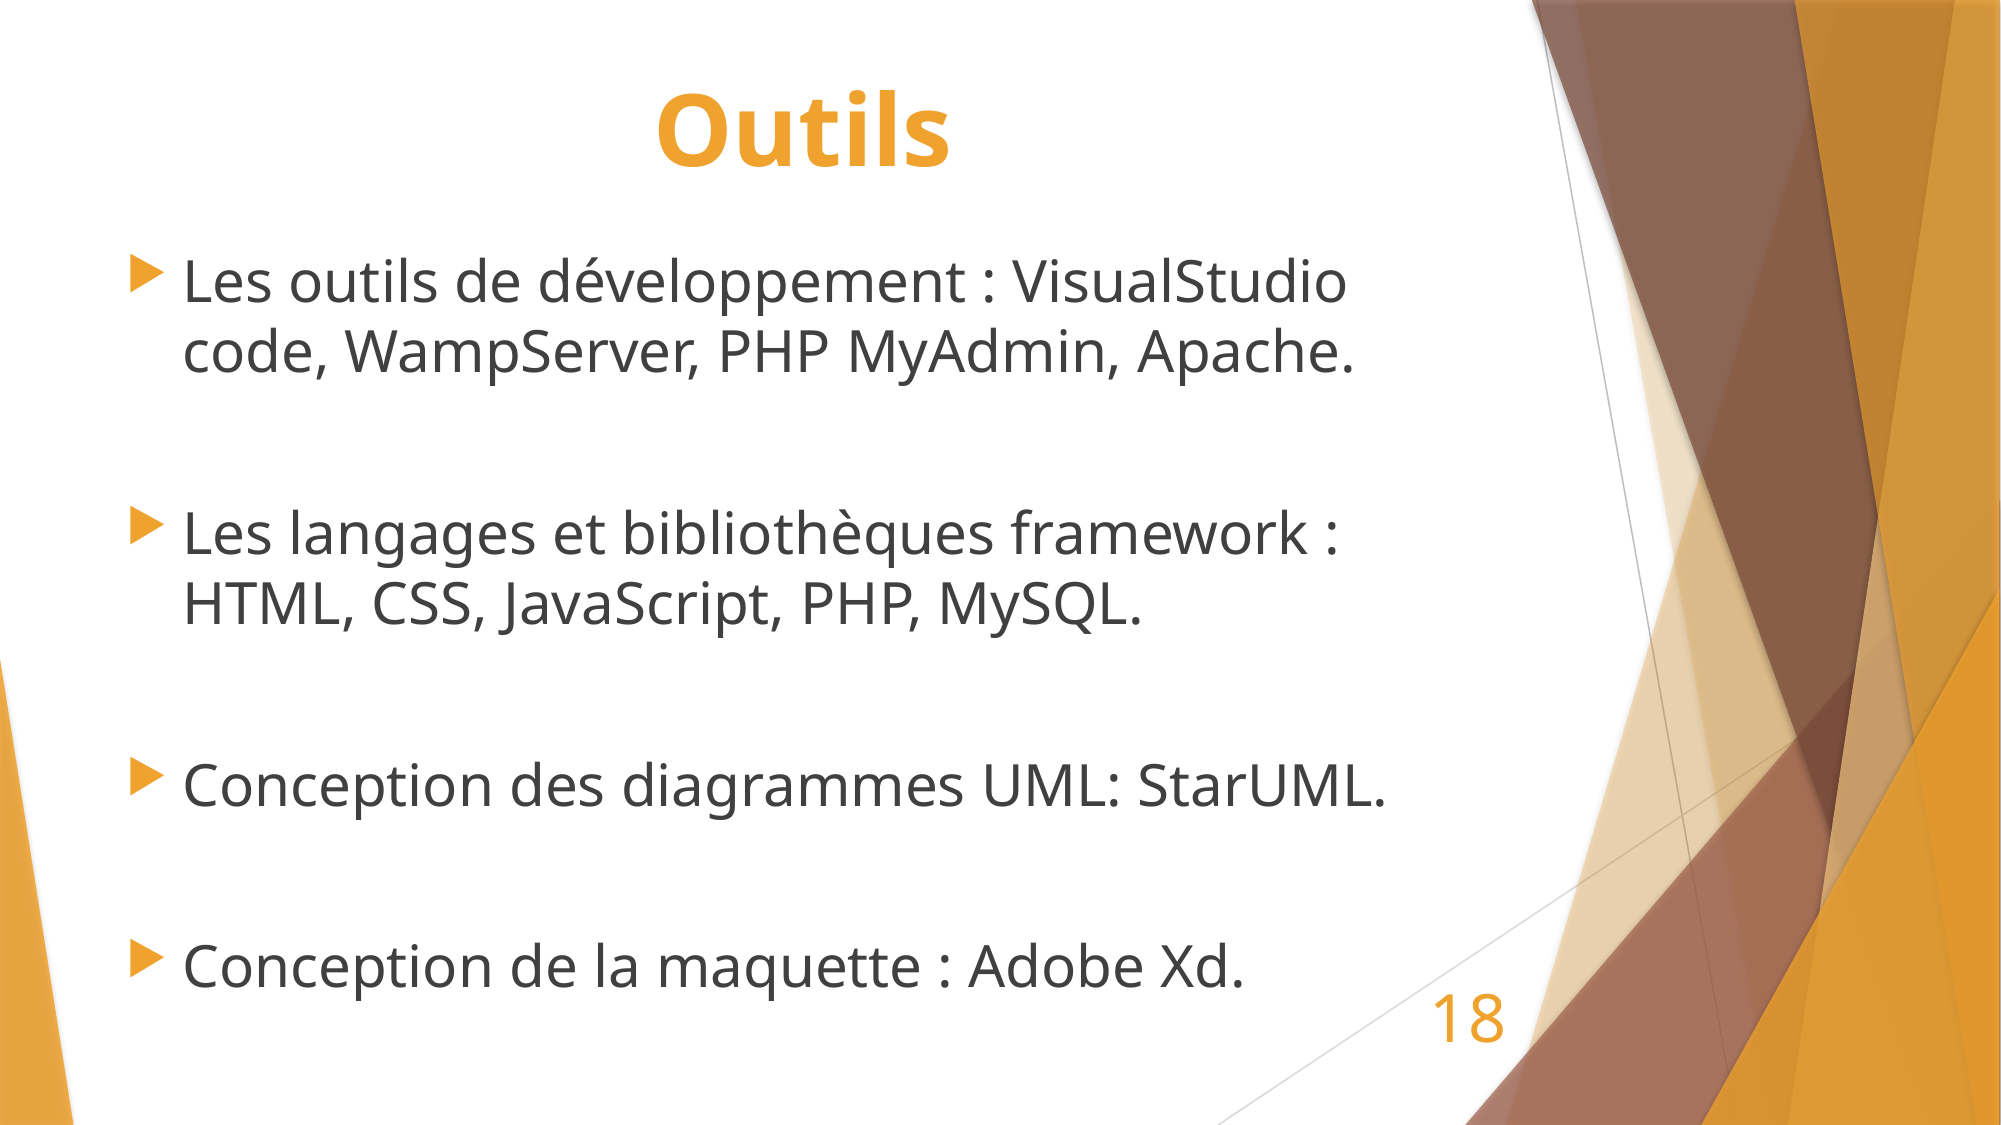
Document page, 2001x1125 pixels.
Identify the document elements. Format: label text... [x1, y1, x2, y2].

slide_number 18 [1409, 991, 1522, 1051]
title Outils [111, 58, 1522, 207]
list Les outils de développement : VisualStudio code, WampServer, PHP MyAdmin, Apache. Les langages et bibliothèques framework : HTML, CSS, JavaScript, PHP, MySQL. Conception des diagrammes UML: StarUML. Conception de la maquette : Adobe Xd. [111, 236, 1522, 1026]
